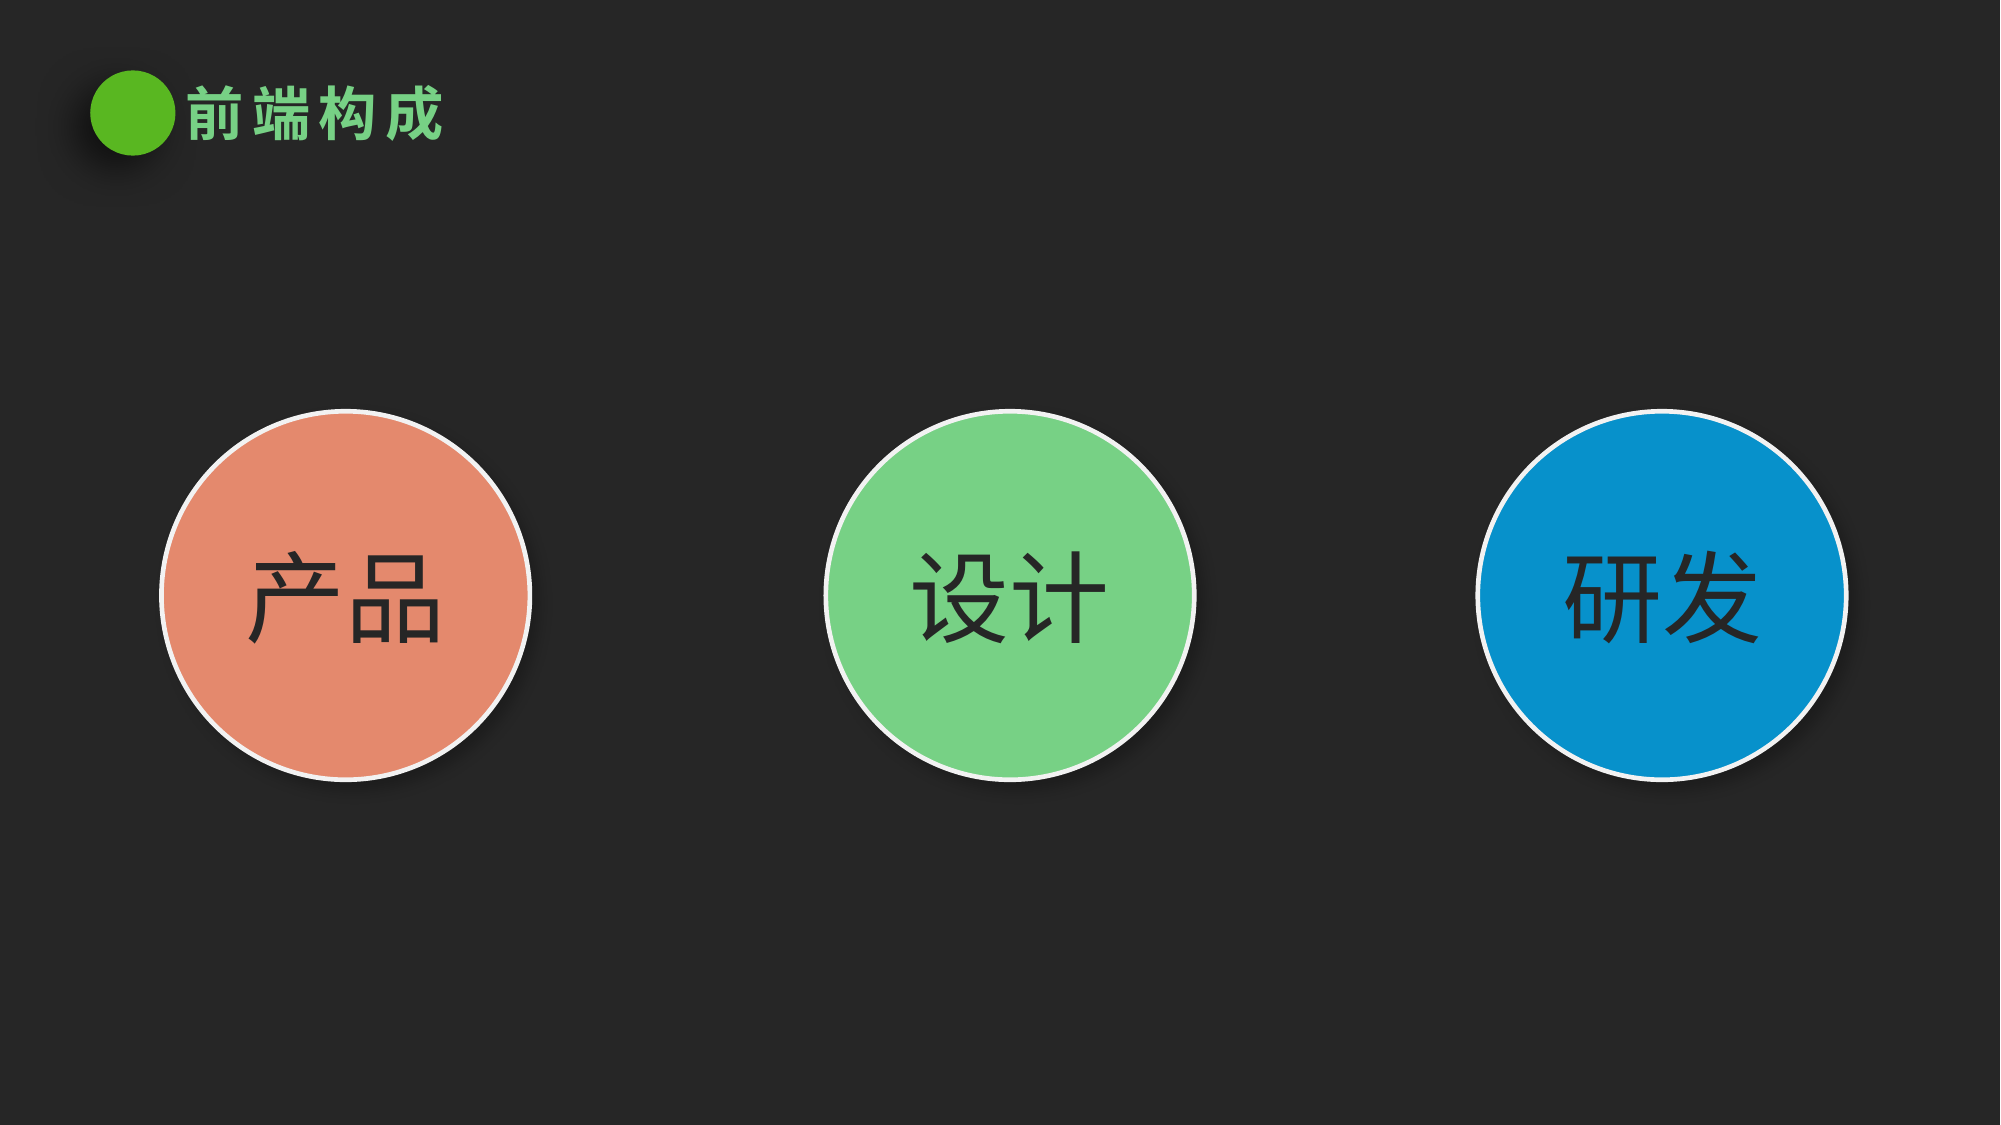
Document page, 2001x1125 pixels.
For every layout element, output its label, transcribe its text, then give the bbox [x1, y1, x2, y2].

text_box [89, 69, 170, 157]
text_box 研发 [1476, 410, 1848, 781]
text_box 产品 [160, 410, 531, 781]
text_box 设计 [824, 410, 1196, 781]
text_box 前端构成 [170, 69, 587, 155]
